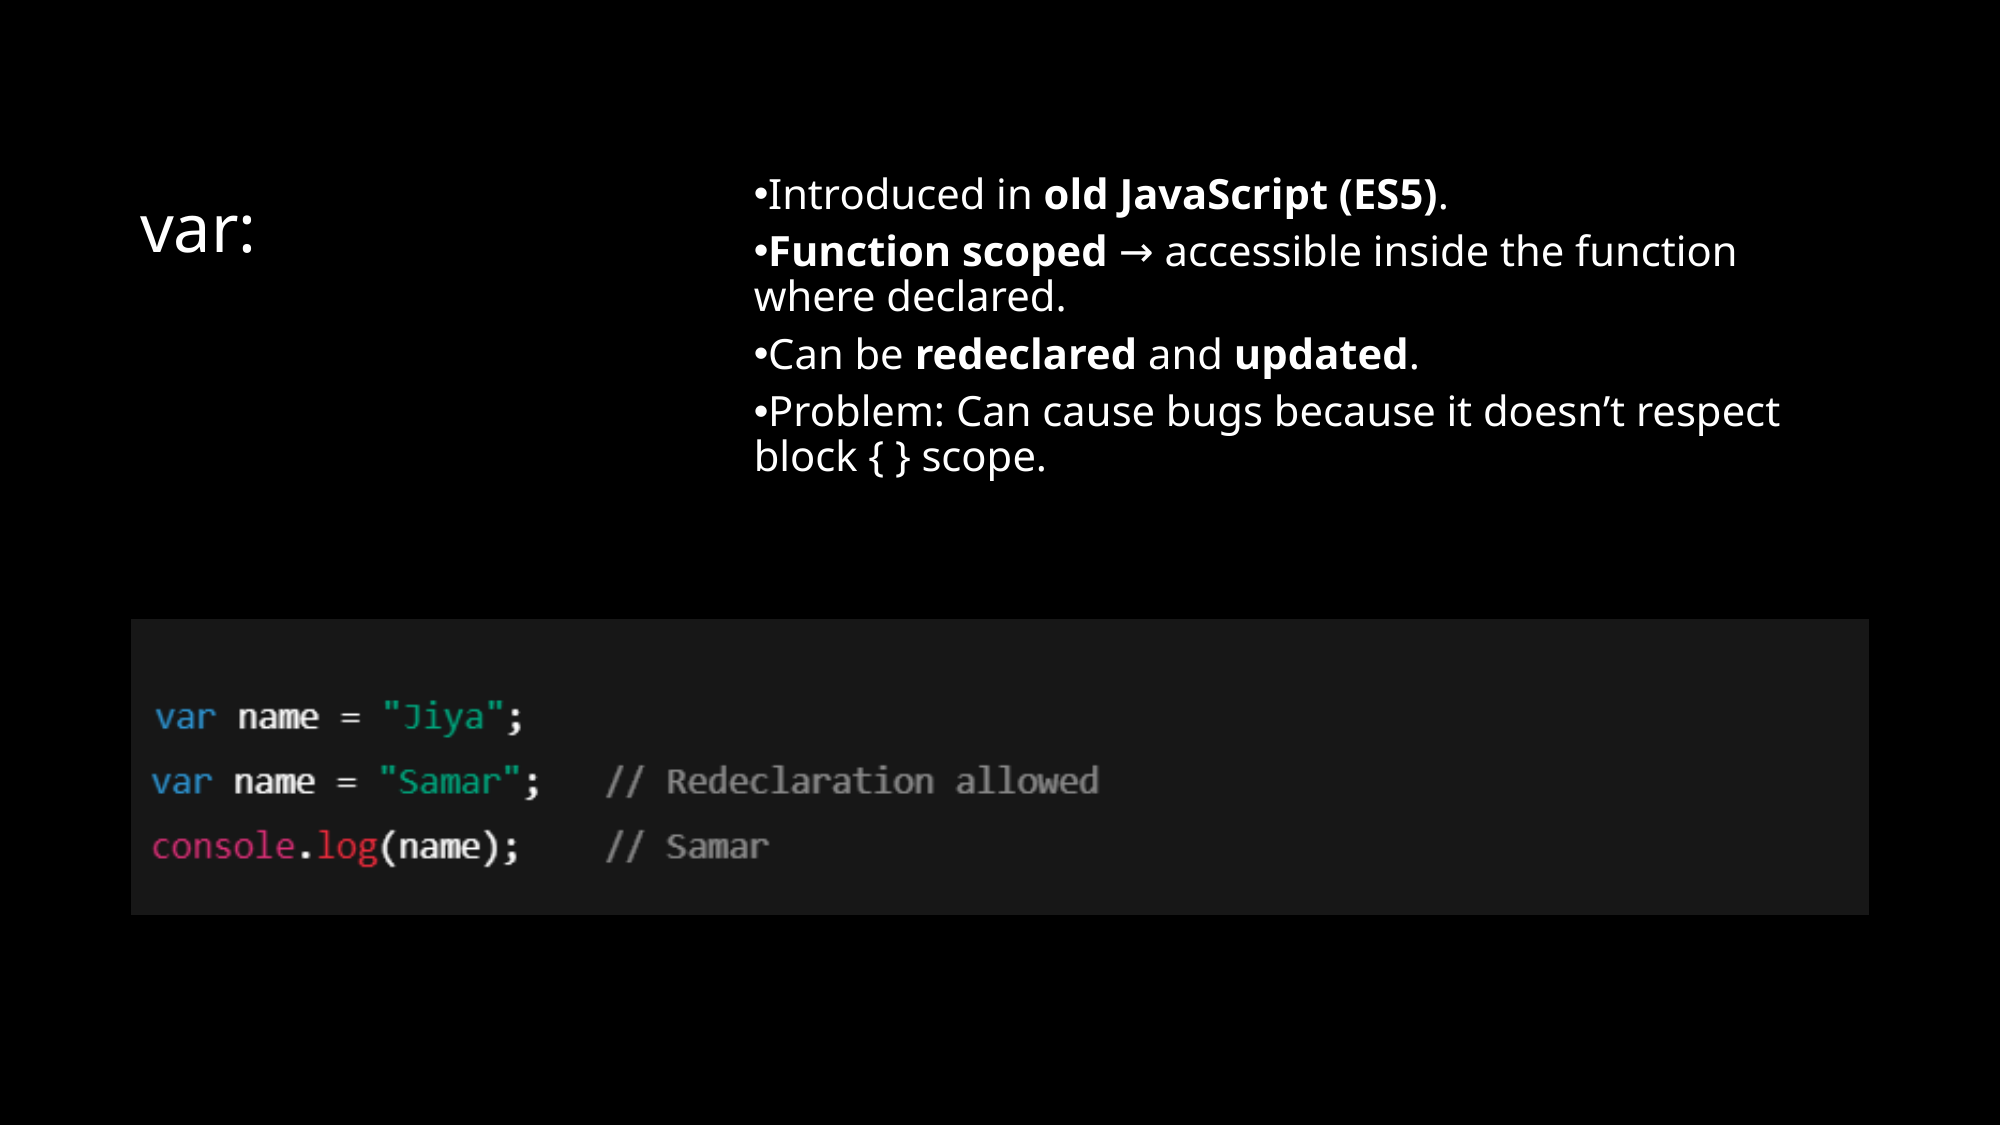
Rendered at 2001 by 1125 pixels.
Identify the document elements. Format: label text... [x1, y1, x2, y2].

text_box var: [125, 187, 738, 424]
picture [131, 619, 1869, 915]
text_box Introduced in old JavaScript (ES5). Function scoped → accessible inside the function where declared. Can be redeclared and updated. Problem: Can cause bugs because it doesn’t respect block { } scope. [738, 103, 1859, 444]
